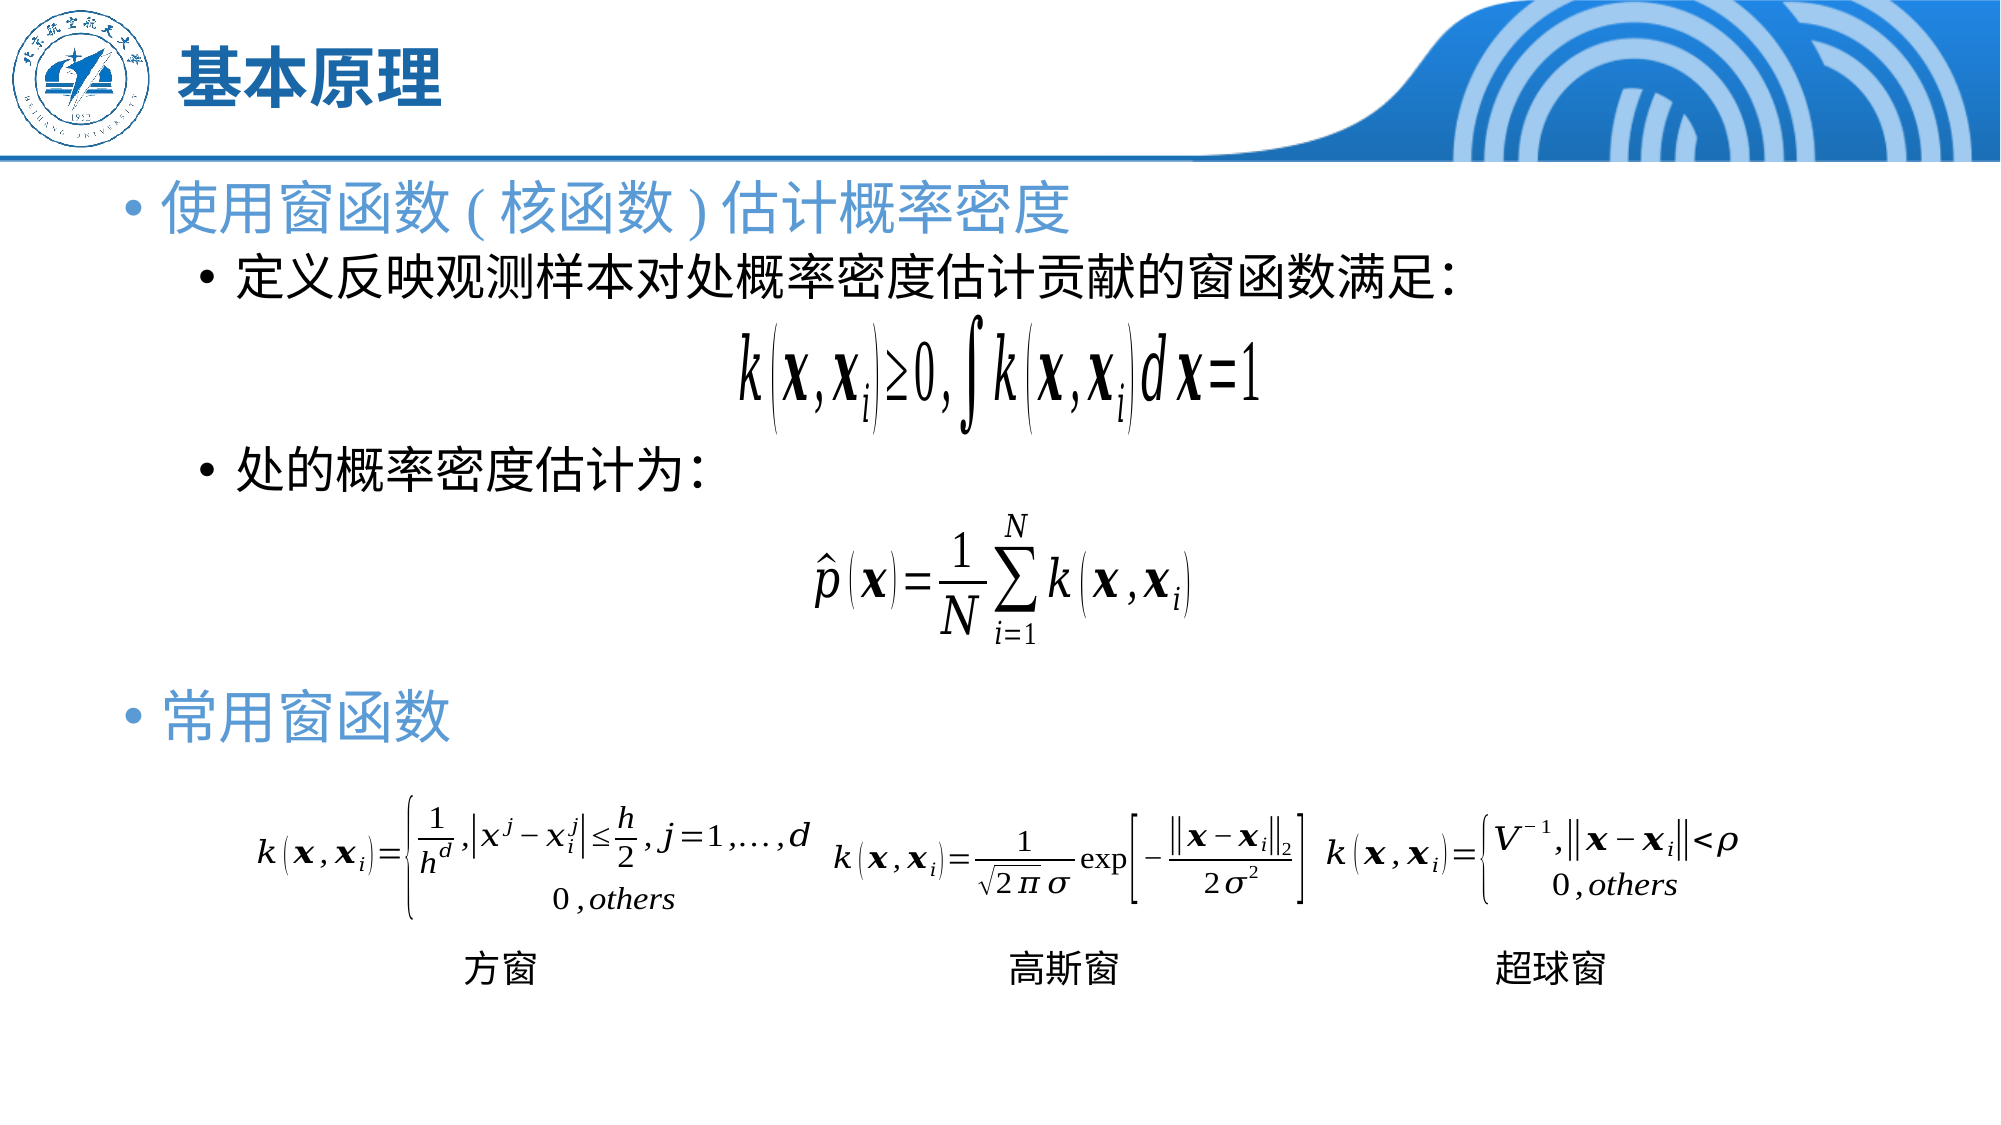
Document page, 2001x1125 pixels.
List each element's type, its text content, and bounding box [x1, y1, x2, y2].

text_box 超球窗 [1480, 937, 1623, 998]
picture [0, 0, 161, 162]
picture [1863, 0, 2001, 162]
text_box 高斯窗 [993, 937, 1136, 998]
title 基本原理 [161, 0, 1863, 163]
text_box 方窗 [448, 937, 554, 998]
